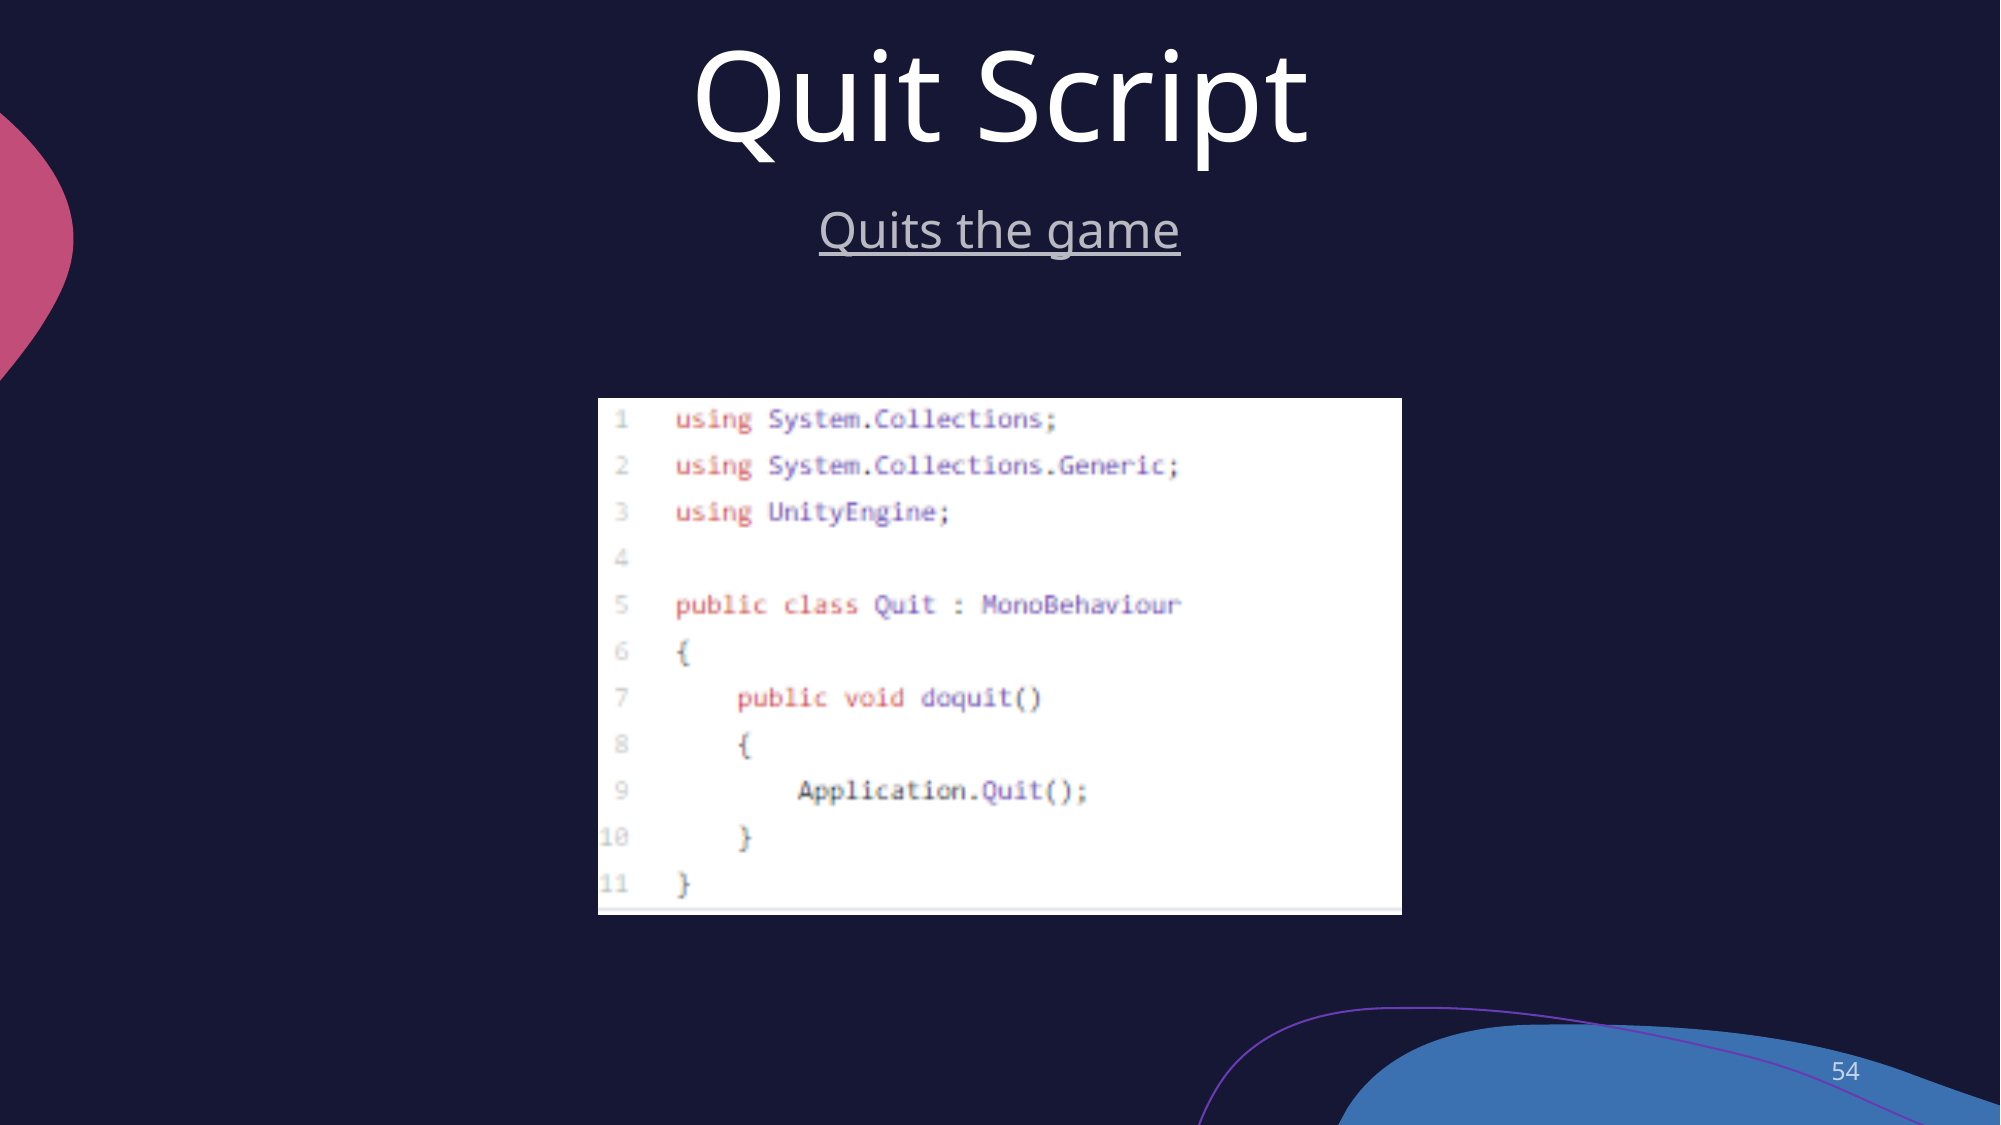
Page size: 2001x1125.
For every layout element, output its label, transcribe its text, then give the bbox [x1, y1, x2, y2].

picture [598, 398, 1402, 915]
title Quit Script [125, 22, 1875, 175]
subtitle Quits the game [125, 175, 1875, 271]
slide_number 54 [1625, 1042, 1875, 1103]
